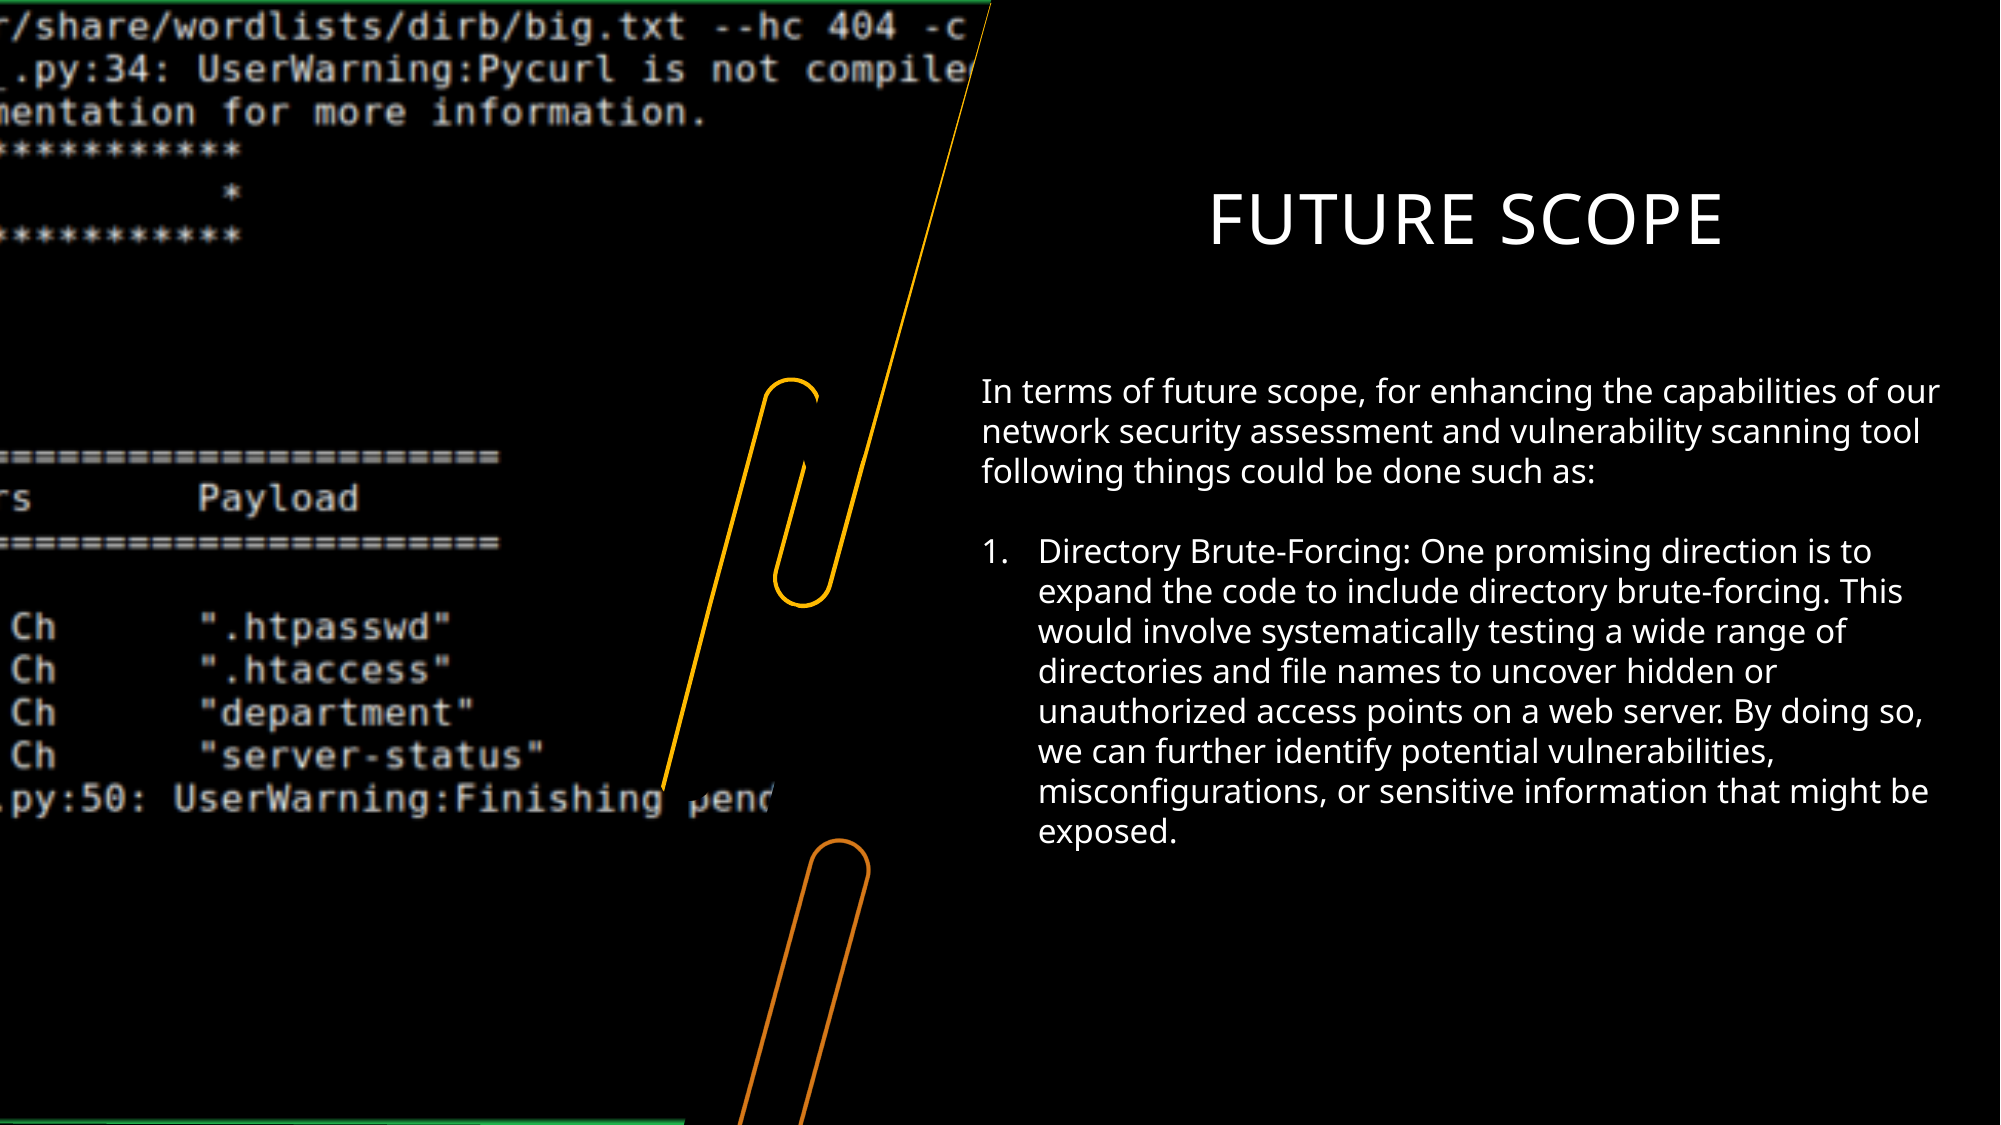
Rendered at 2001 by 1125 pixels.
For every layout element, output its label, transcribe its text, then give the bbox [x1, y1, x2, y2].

title FUTURE SCOPE [1192, 176, 1802, 267]
text_box In terms of future scope, for enhancing the capabilities of our network security assessment and vulnerability scanning tool following things could be done such as: Directory Brute-Forcing: One promising direction is to expand the code to include directory brute-forcing. This would involve systematically testing a wide range of directories and file names to uncover hidden or unauthorized access points on a web server. By doing so, we can further identify potential vulnerabilities, misconfigurations, or sensitive information that might be exposed. [1001, 363, 1974, 898]
picture [0, 0, 992, 1125]
